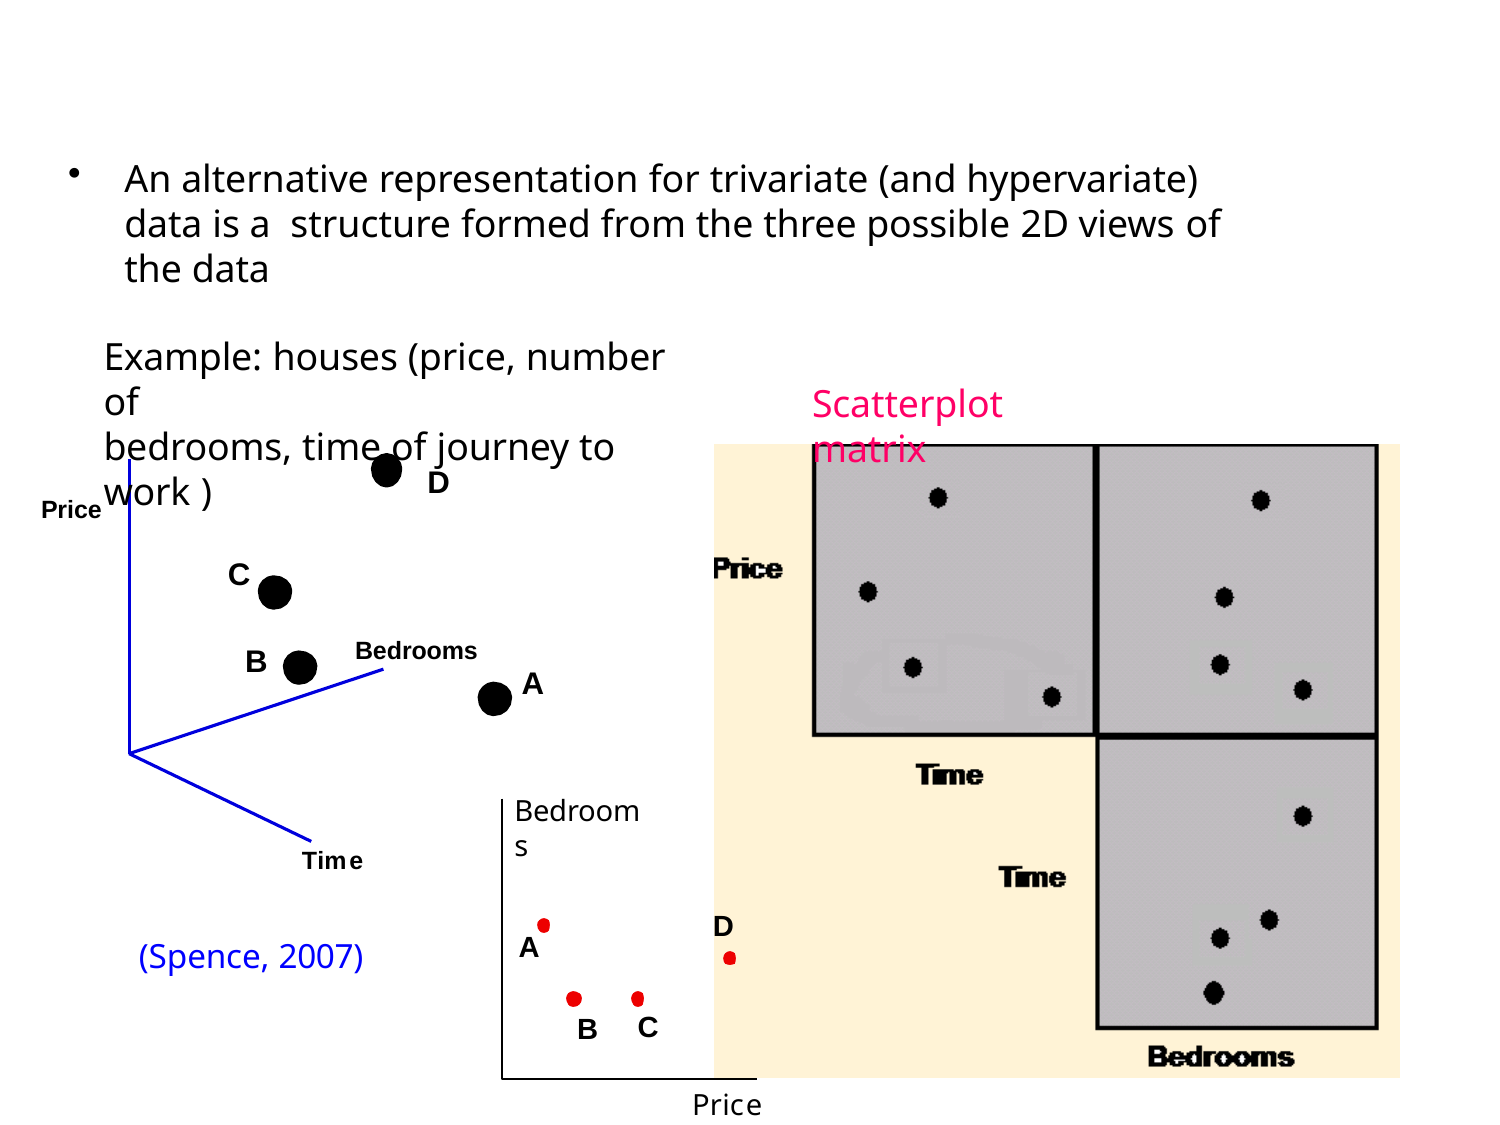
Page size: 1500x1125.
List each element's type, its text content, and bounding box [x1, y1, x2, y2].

text_box Time [299, 842, 365, 875]
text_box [500, 443, 1400, 1081]
text_box B [243, 638, 252, 679]
text_box Example: houses (price, number of bedrooms, time of journey to work ) [101, 330, 693, 513]
text_box Scatterplot matrix [810, 377, 1107, 442]
text_box (Spence, 2007) [136, 933, 369, 976]
text_box Bedrooms [407, 632, 482, 665]
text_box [477, 681, 513, 717]
text_box Price C [39, 491, 252, 592]
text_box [257, 452, 403, 686]
text_box Price [689, 1089, 763, 1121]
text_box An alternative representation for trivariate (and hypervariate) data is a structure formed from the three possible 2D views of the data [66, 153, 1281, 291]
